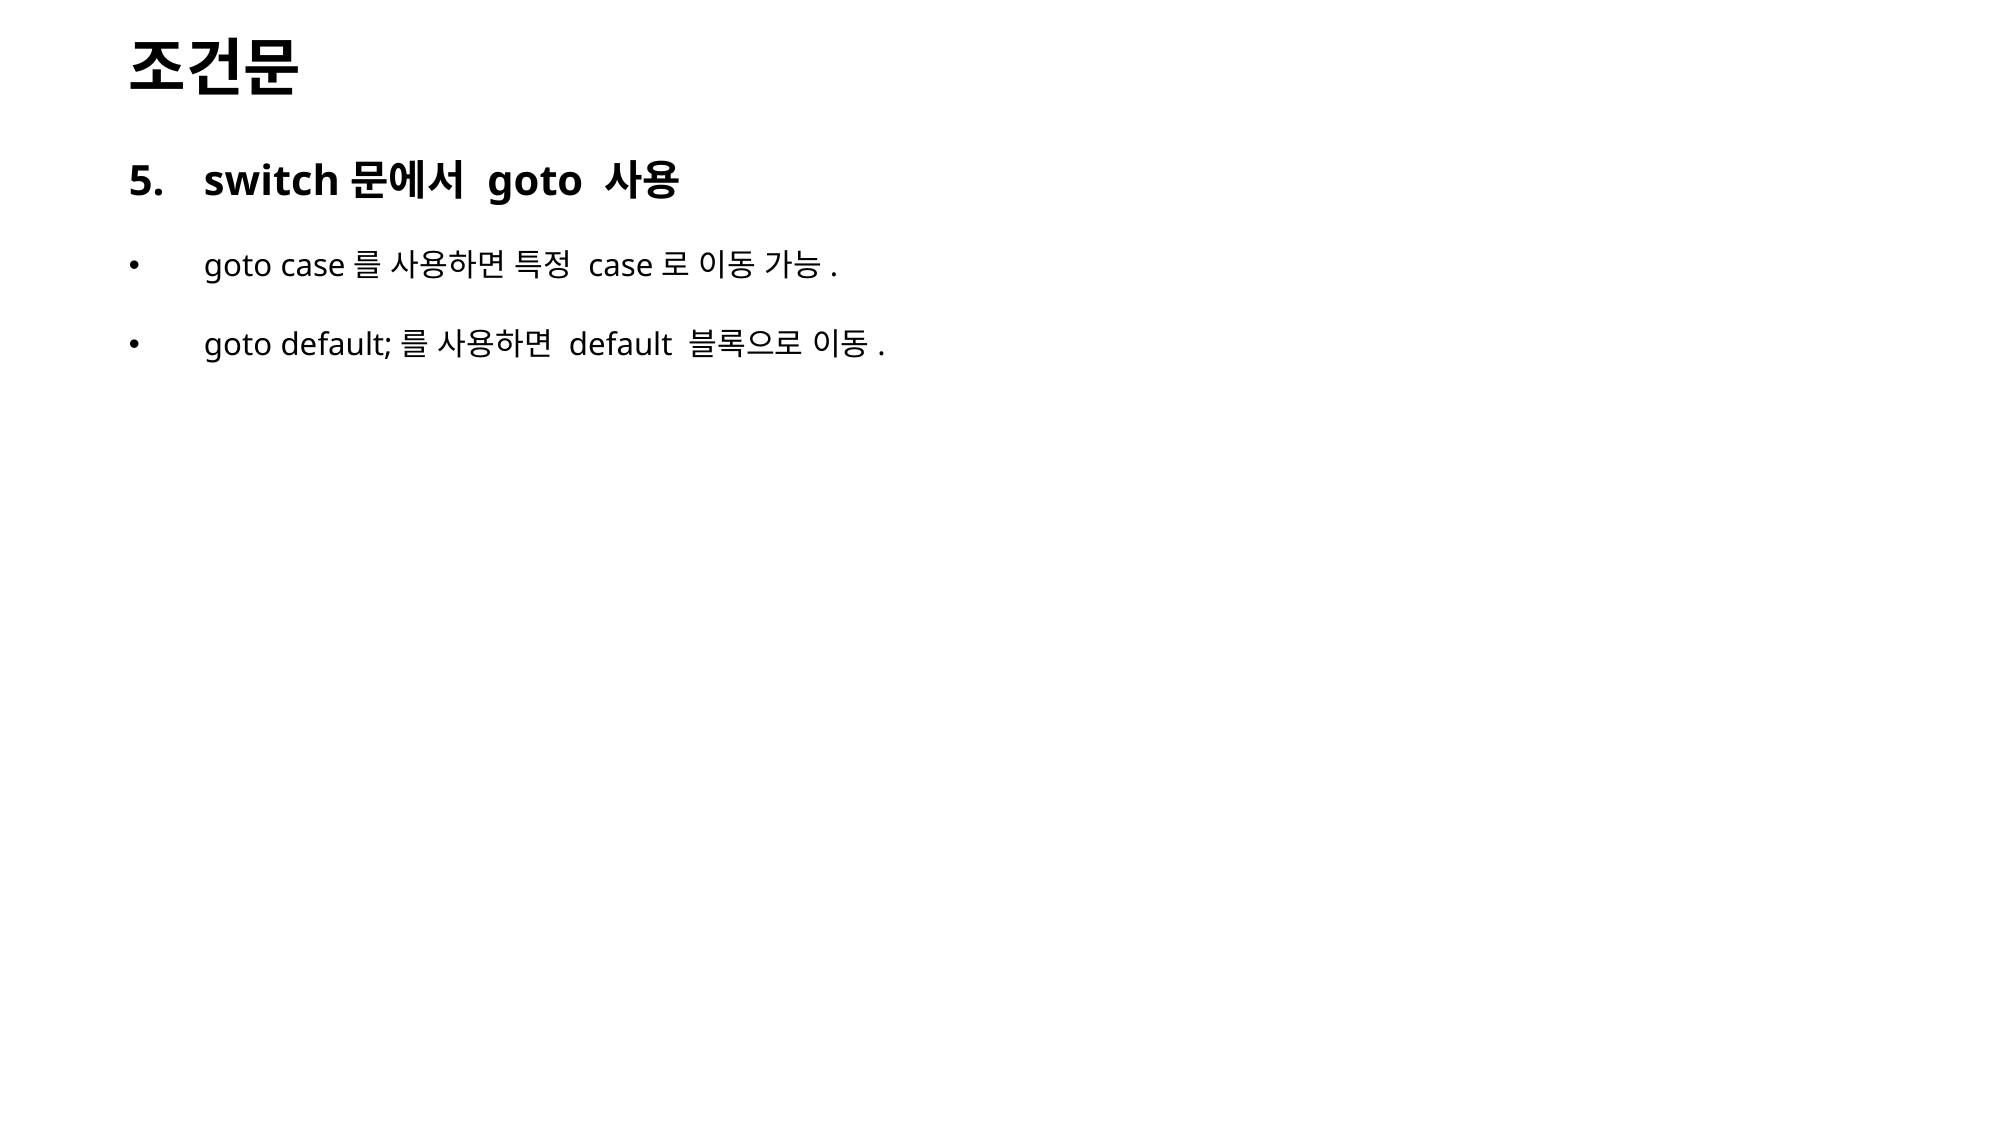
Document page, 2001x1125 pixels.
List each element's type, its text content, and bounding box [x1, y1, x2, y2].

text_box switch문에서 goto 사용 goto case를 사용하면 특정 case로 이동 가능. goto default;를 사용하면 default 블록으로 이동. [114, 146, 1965, 370]
text_box 조건문 [114, 20, 786, 111]
